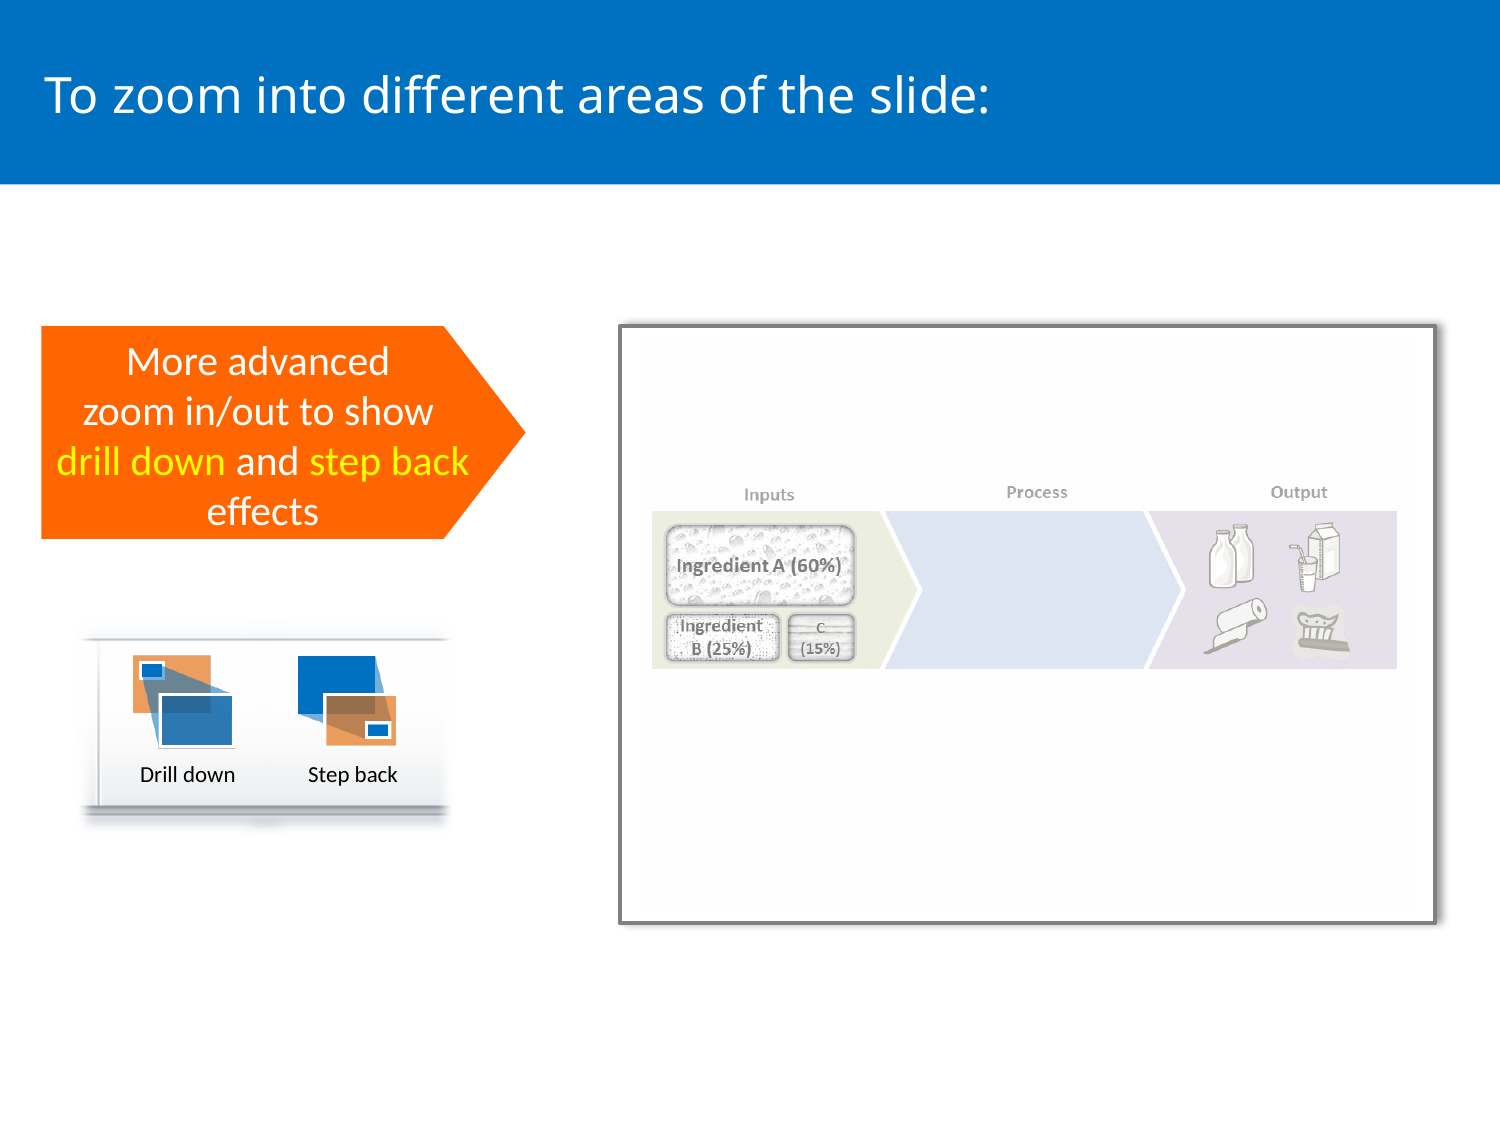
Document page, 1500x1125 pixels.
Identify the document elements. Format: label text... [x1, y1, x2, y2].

title To zoom into different areas of the slide: [0, 0, 1500, 188]
text_box More advanced zoom in/out to show drill down and step back effects [41, 326, 526, 539]
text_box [643, 337, 1412, 915]
text_box [618, 324, 1437, 925]
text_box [76, 620, 455, 835]
